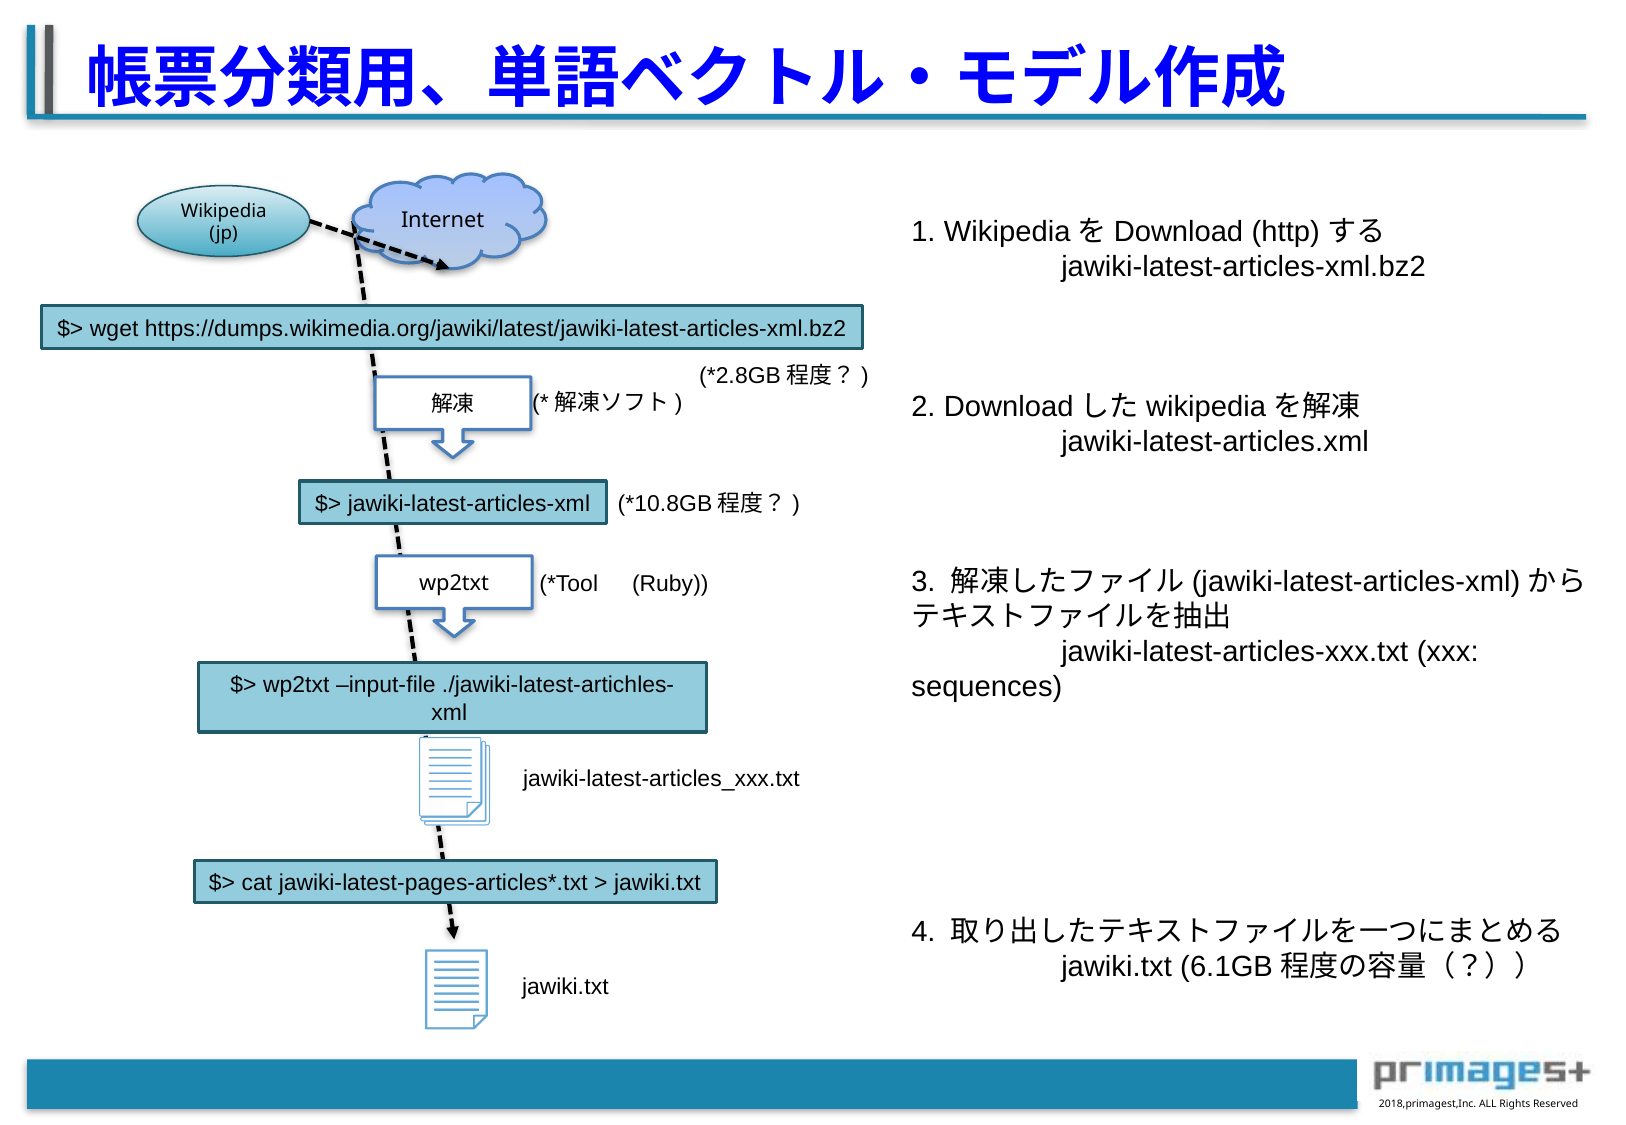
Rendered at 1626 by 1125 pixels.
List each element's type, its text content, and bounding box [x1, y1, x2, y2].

text_box $> wget https://dumps.wikimedia.org/jawiki/latest/jawiki-latest-articles-xml.bz2 [460, 305, 863, 349]
text_box (*2.8GB程度？) [684, 353, 884, 396]
text_box 1. WikipediaをDownload (http)する jawiki-latest-articles-xml.bz2 2. Downloadしたwikipediaを解凍 jawiki-latest-articles.xml 3. 解凍したファイル(jawiki-latest-articles-xml)からテキストファイルを抽出 jawiki-latest-articles-xxx.txt (xxx: sequences) 4. 取り出したテキストファイルを一つにまとめる jawiki.txt (6.1GB程度の容量（？）） [896, 205, 1603, 990]
text_box jawiki.txt [525, 964, 624, 1007]
text_box Internet [352, 173, 547, 270]
picture [389, 924, 520, 1056]
picture [1357, 1051, 1608, 1101]
text_box 解凍 [374, 376, 444, 452]
text_box $> wget https://dumps.wikimedia.org/jawiki/latest/jawiki-latest-articles-xml.bz2 [41, 305, 444, 349]
text_box 解凍 [460, 376, 532, 454]
picture [404, 732, 501, 830]
text_box (*10.8GB程度？) [602, 480, 815, 524]
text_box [449, 268, 455, 731]
text_box $> jawiki-latest-articles-xml [460, 480, 602, 524]
text_box (*Tool (Ruby)) [524, 561, 724, 604]
text_box $> wp2txt –input-file ./jawiki-latest-artichles-xml [460, 662, 707, 733]
text_box wp2txt [375, 555, 444, 630]
text_box $> cat jawiki-latest-pages-articles*.txt > jawiki.txt [460, 860, 717, 903]
text_box $> jawiki-latest-articles-xml [299, 480, 444, 524]
text_box $> cat jawiki-latest-pages-articles*.txt > jawiki.txt [194, 860, 444, 903]
text_box $> wp2txt –input-file ./jawiki-latest-artichles-xml [198, 662, 444, 733]
text_box Wikipedia (jp) [136, 184, 311, 258]
text_box wp2txt [460, 555, 533, 634]
text_box (*解凍ソフト) [517, 380, 698, 423]
text_box 帳票分類用、単語ベクトル・モデル作成 [71, 27, 1303, 123]
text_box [449, 837, 455, 923]
text_box jawiki-latest-articles_xxx.txt [508, 755, 816, 799]
text_box [69, 187, 250, 283]
